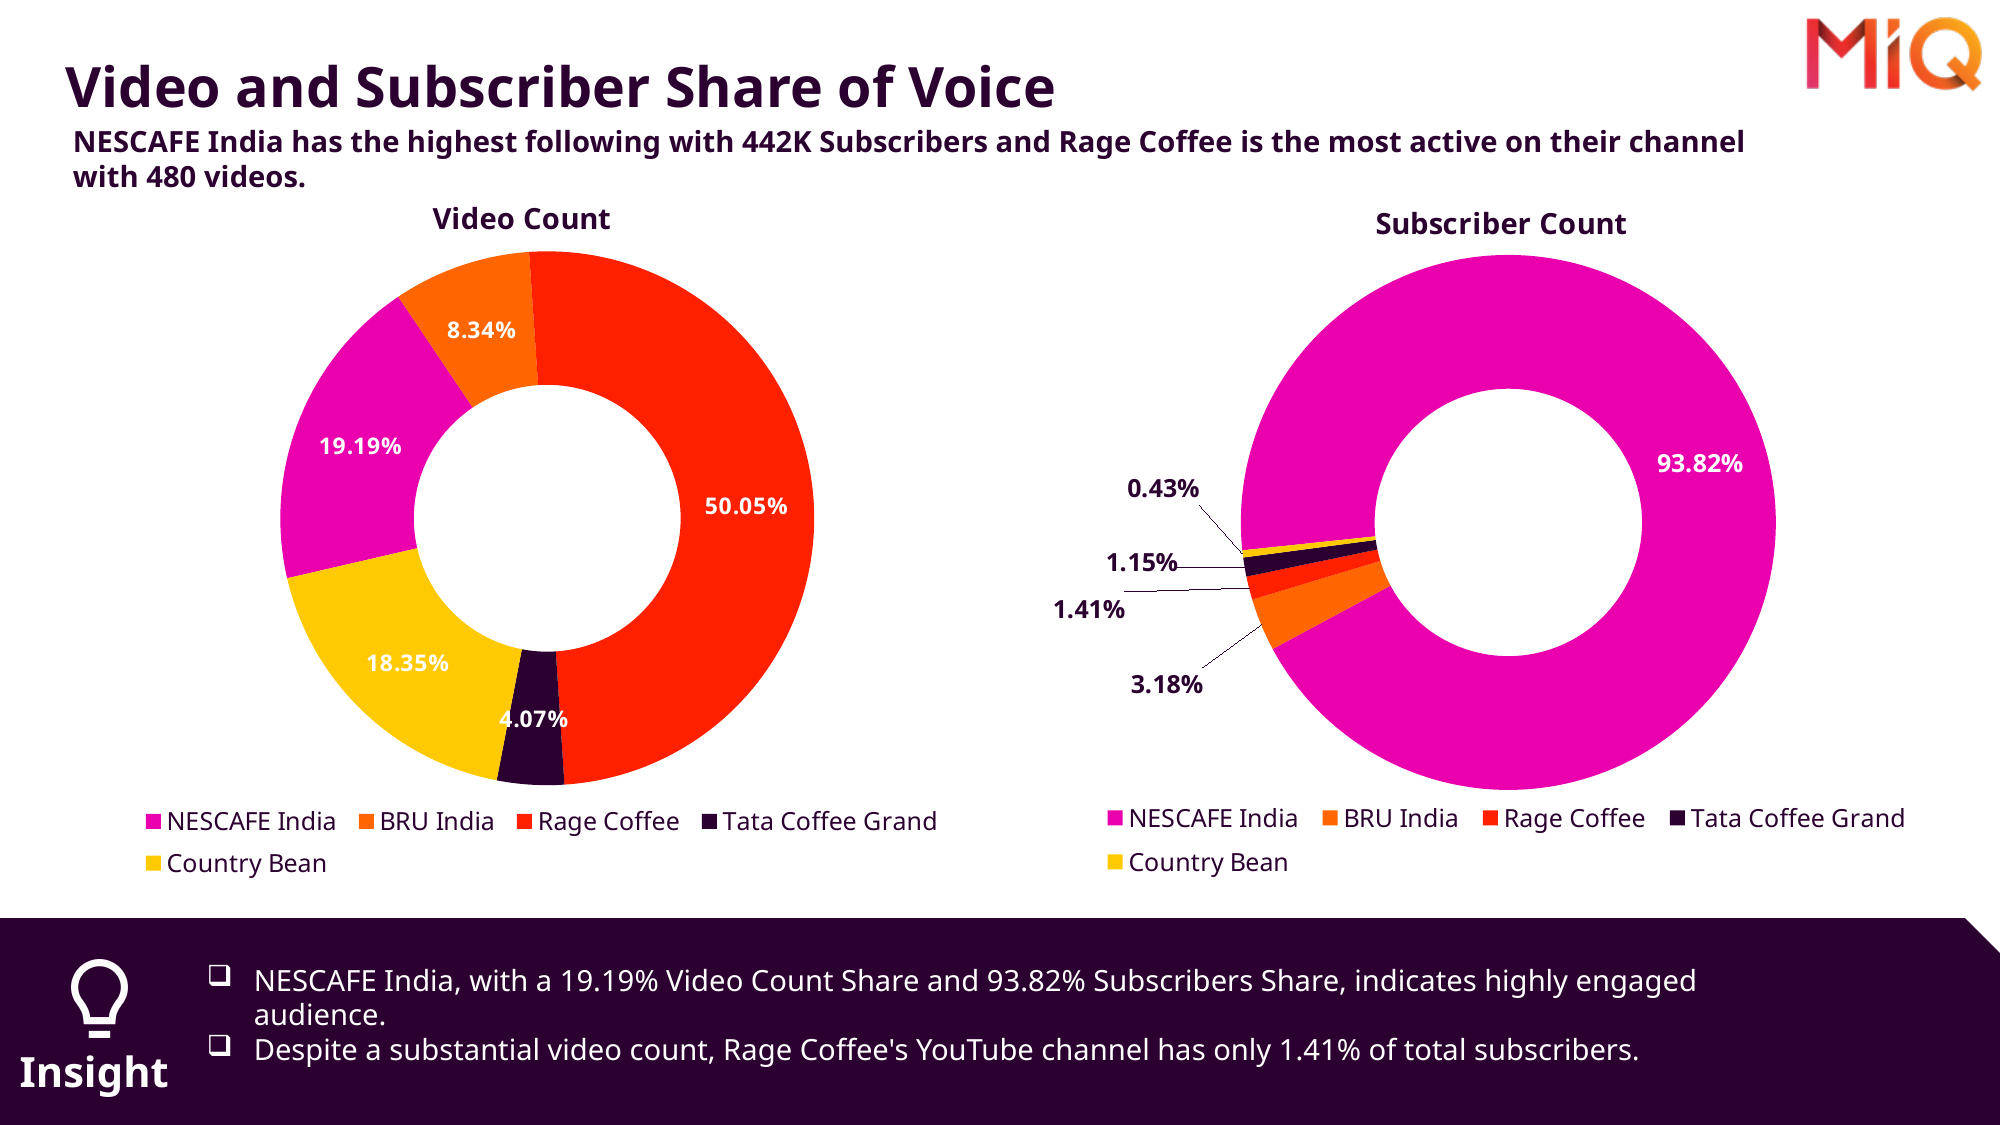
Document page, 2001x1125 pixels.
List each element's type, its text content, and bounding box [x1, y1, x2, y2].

chart [77, 151, 956, 901]
text_box Video and Subscriber Share of Voice [50, 44, 1712, 127]
picture [1797, 15, 2000, 94]
text_box NESCAFE India has the highest following with 442K Subscribers and Rage Coffee is the most active on their channel with 480 videos. [58, 116, 1819, 202]
text_box NESCAFE India, with a 19.19% Video Count Share and 93.82% Subscribers Share, indicates highly engaged audience. Despite a substantial video count, Rage Coffee's YouTube channel has only 1.41% of total subscribers. [192, 954, 1806, 1074]
chart [1019, 151, 1933, 902]
picture [70, 958, 128, 1038]
text_box [0, 918, 2000, 1125]
text_box Insight [0, 1052, 199, 1101]
